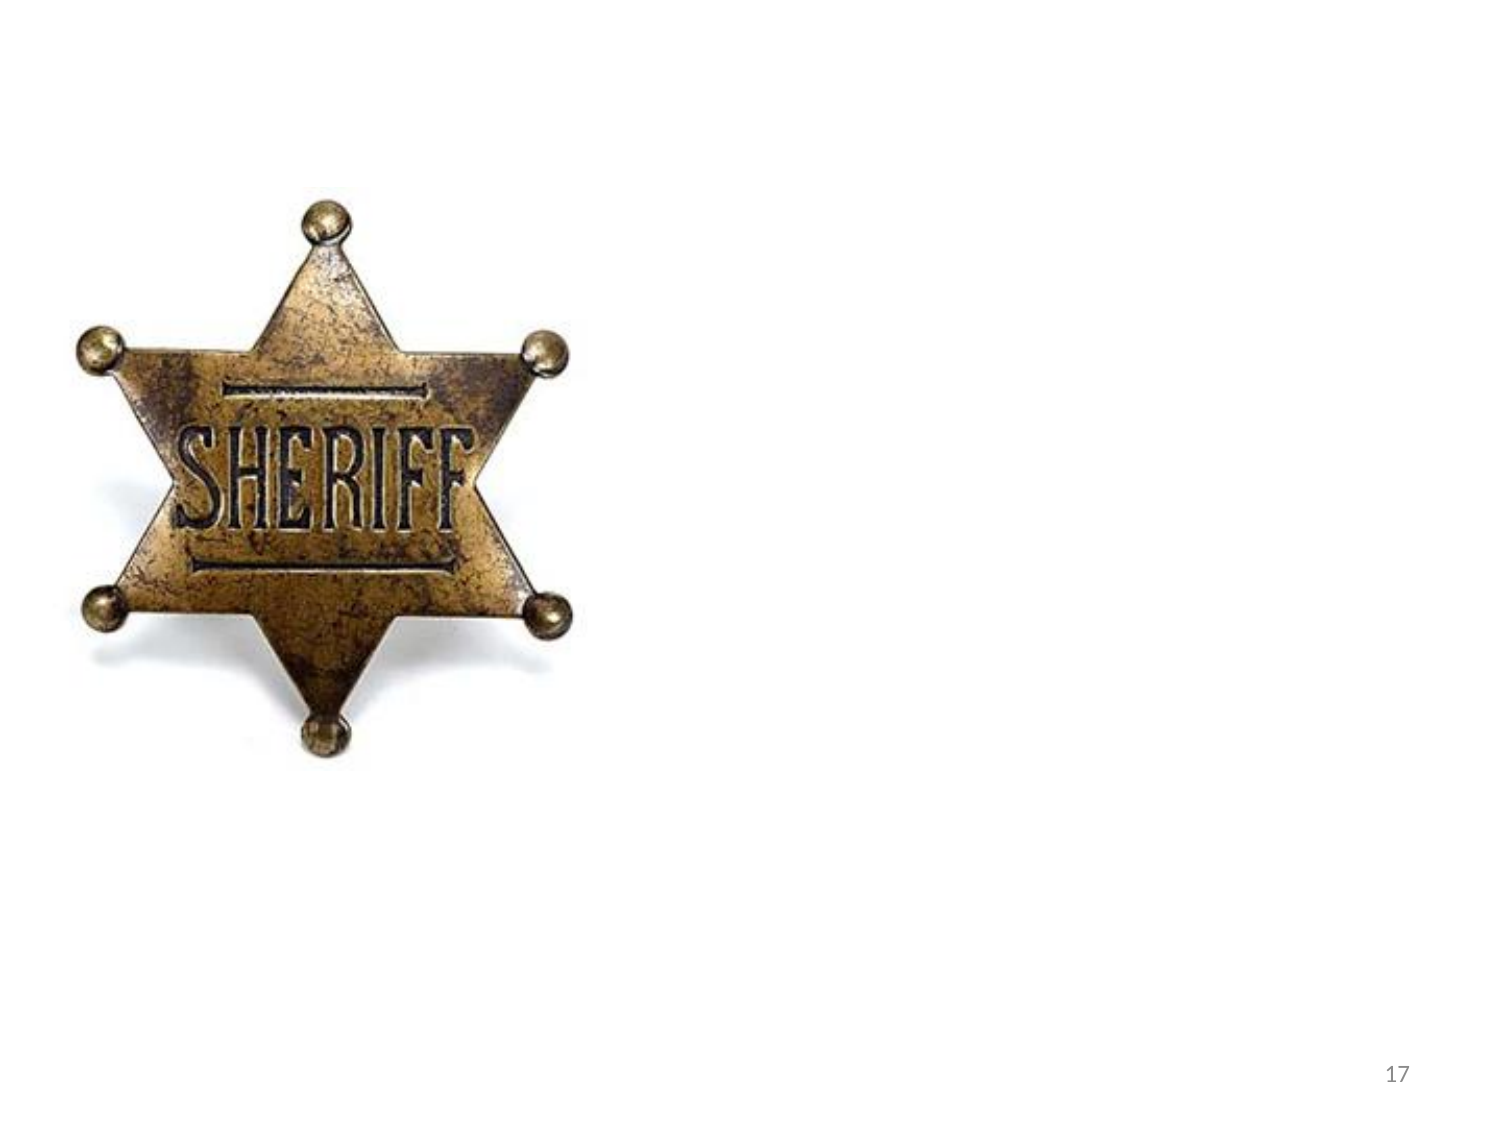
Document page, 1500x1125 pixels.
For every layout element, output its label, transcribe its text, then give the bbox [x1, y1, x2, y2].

picture [37, 187, 621, 771]
slide_number 17 [1074, 1042, 1425, 1103]
